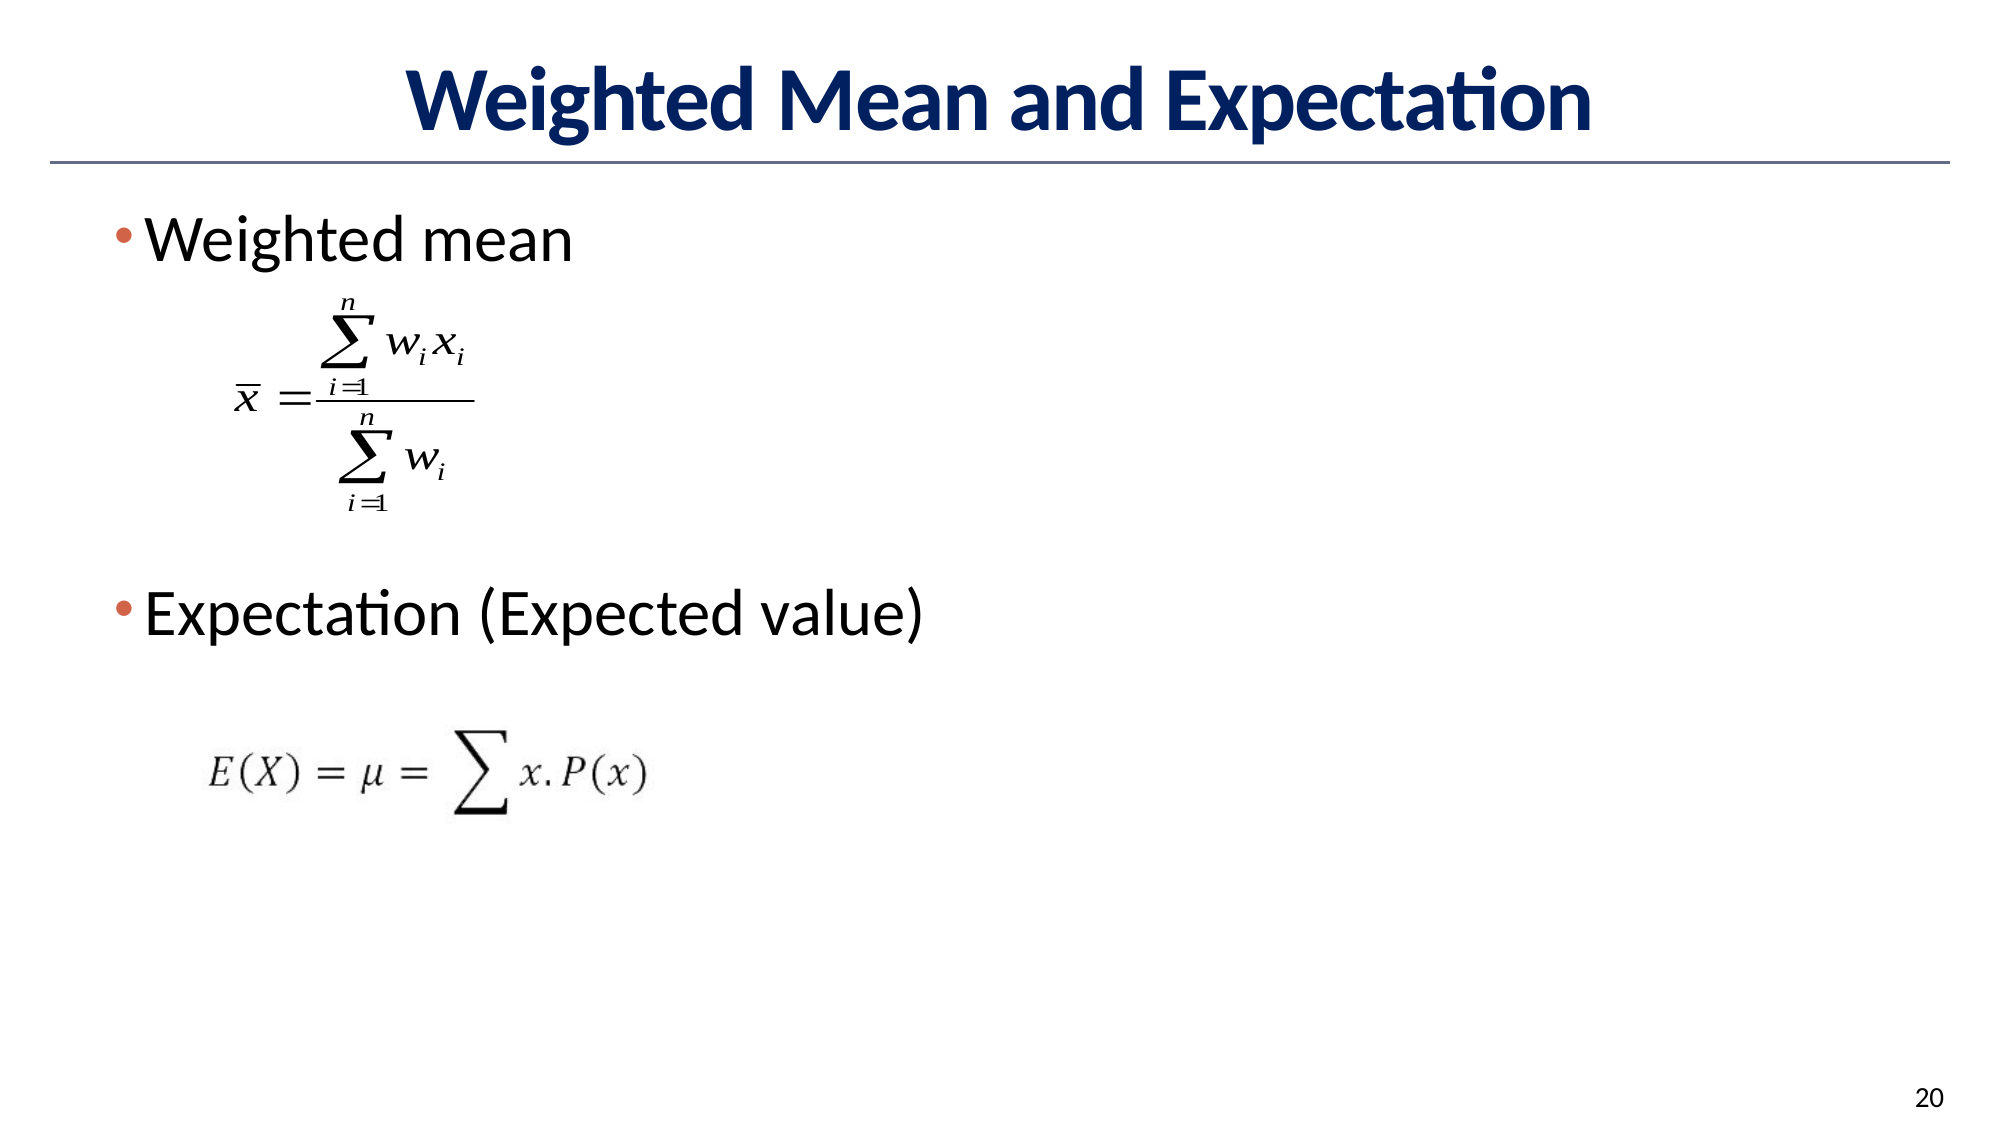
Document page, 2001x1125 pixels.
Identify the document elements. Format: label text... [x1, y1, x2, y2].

title Weighted Mean and Expectation [99, 24, 1900, 163]
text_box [223, 282, 487, 521]
picture [195, 704, 665, 828]
list Weighted mean Expectation (Expected value) [99, 187, 1900, 1063]
slide_number 20 [1899, 1071, 2000, 1125]
